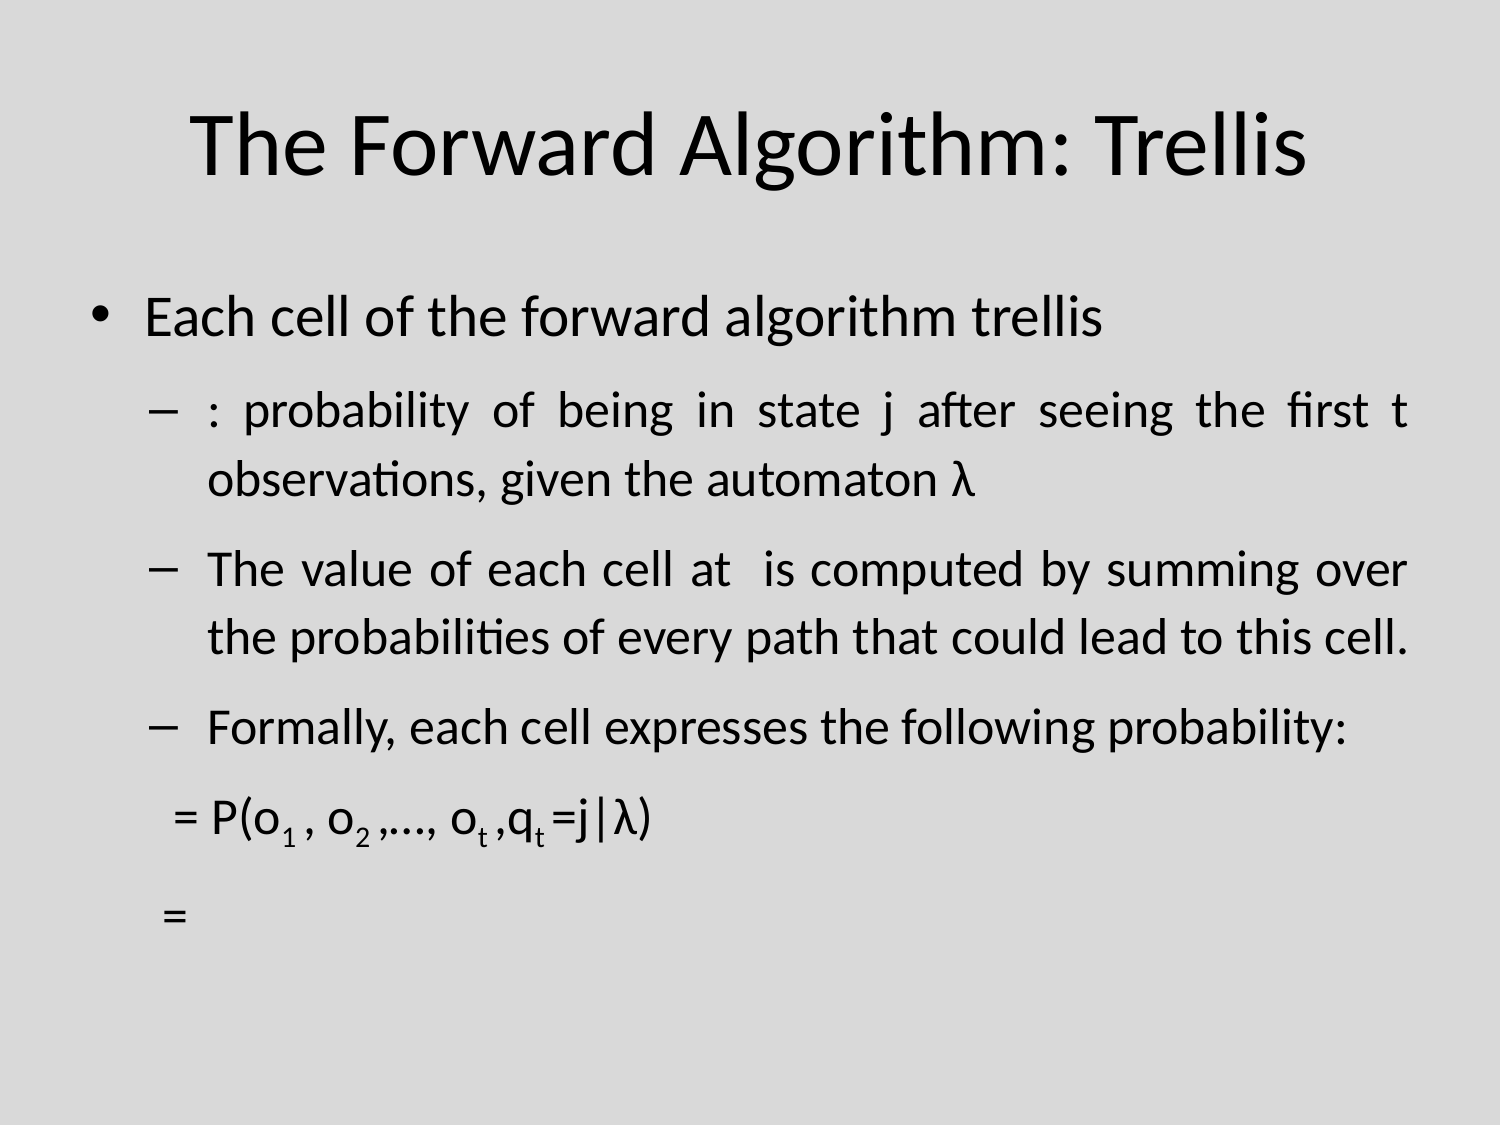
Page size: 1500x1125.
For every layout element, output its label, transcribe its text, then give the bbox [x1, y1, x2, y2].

title The Forward Algorithm: Trellis [75, 45, 1425, 233]
